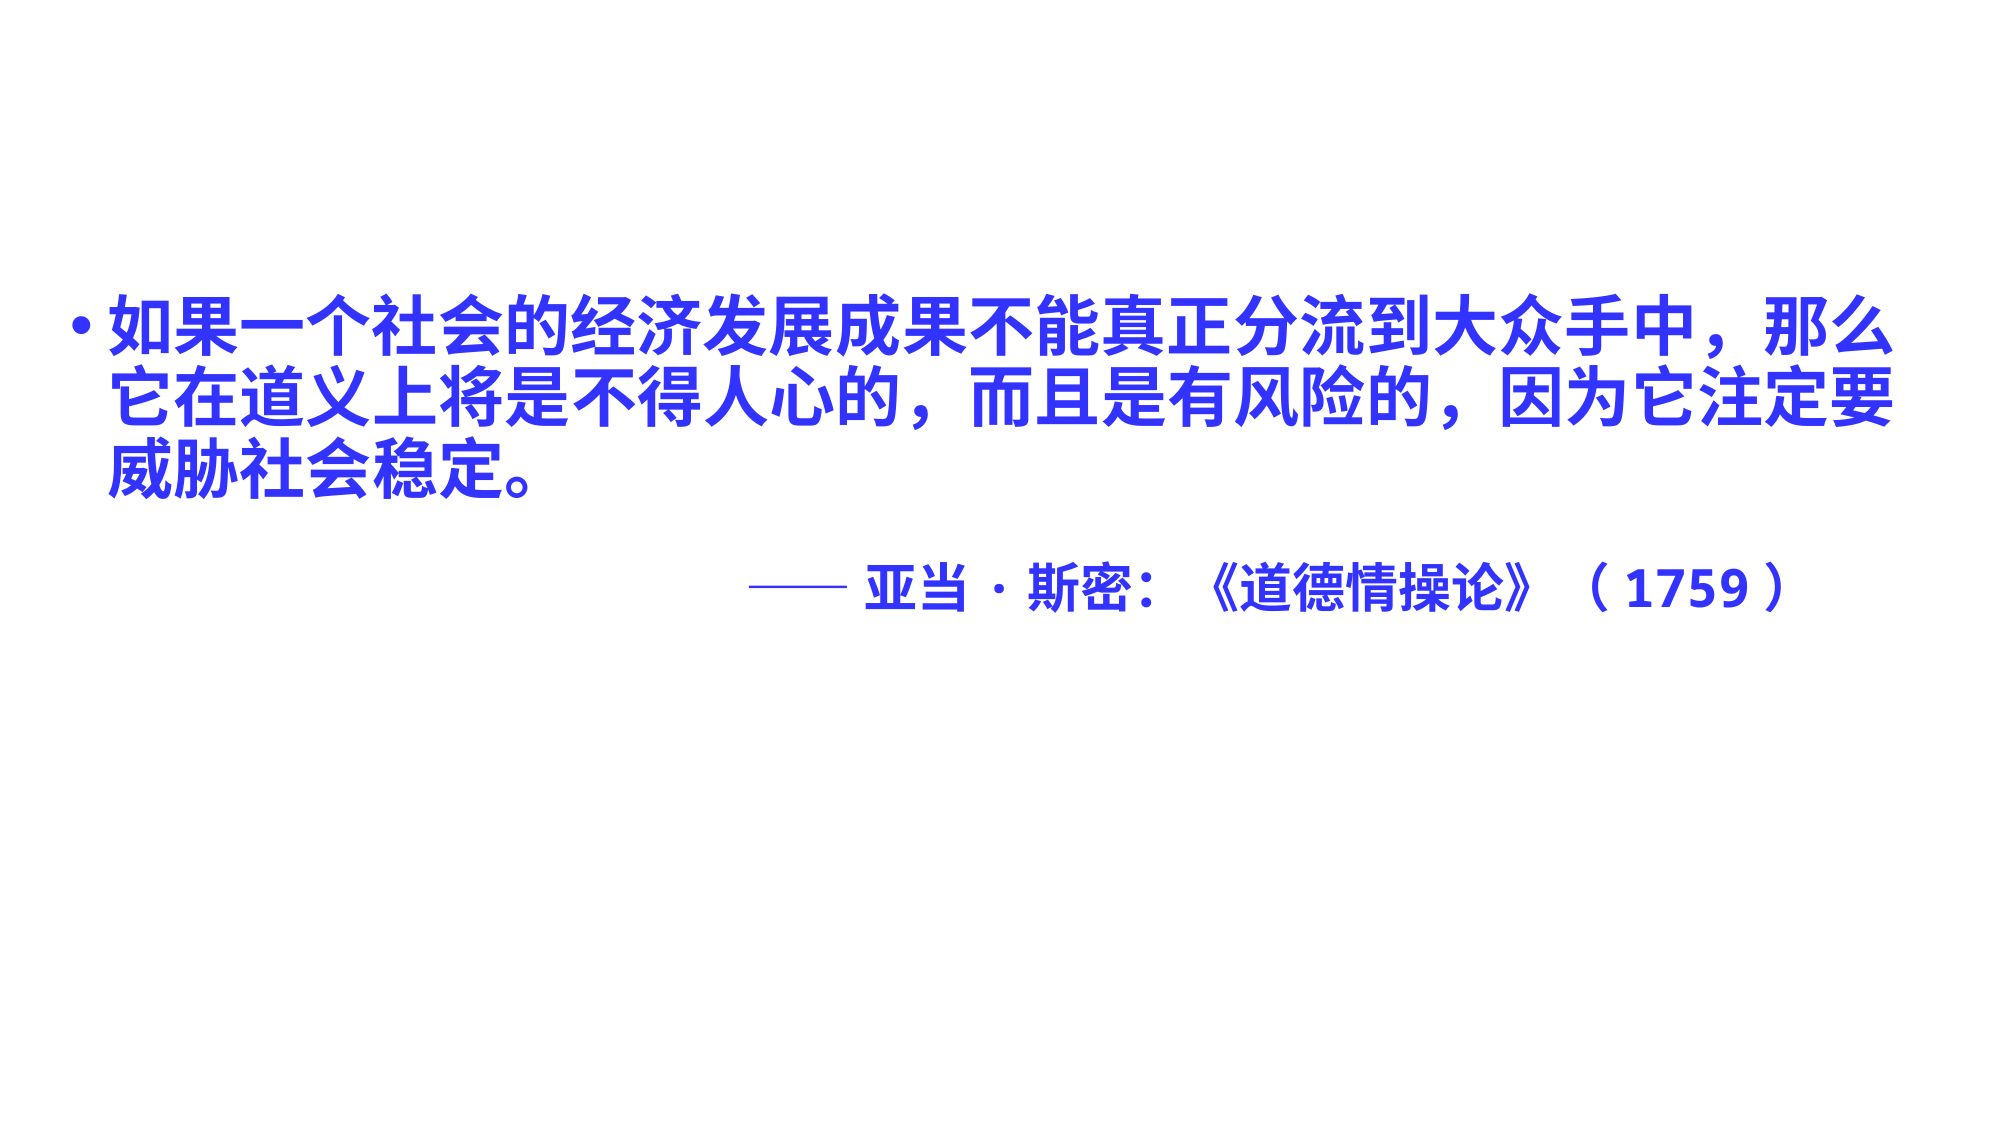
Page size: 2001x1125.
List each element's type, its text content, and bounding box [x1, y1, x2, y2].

list 如果一个社会的经济发展成果不能真正分流到大众手中，那么它在道义上将是不得人心的，而且是有风险的，因为它注定要威胁社会稳定。 ——亚当·斯密：《道德情操论》（1759） [54, 137, 1930, 988]
